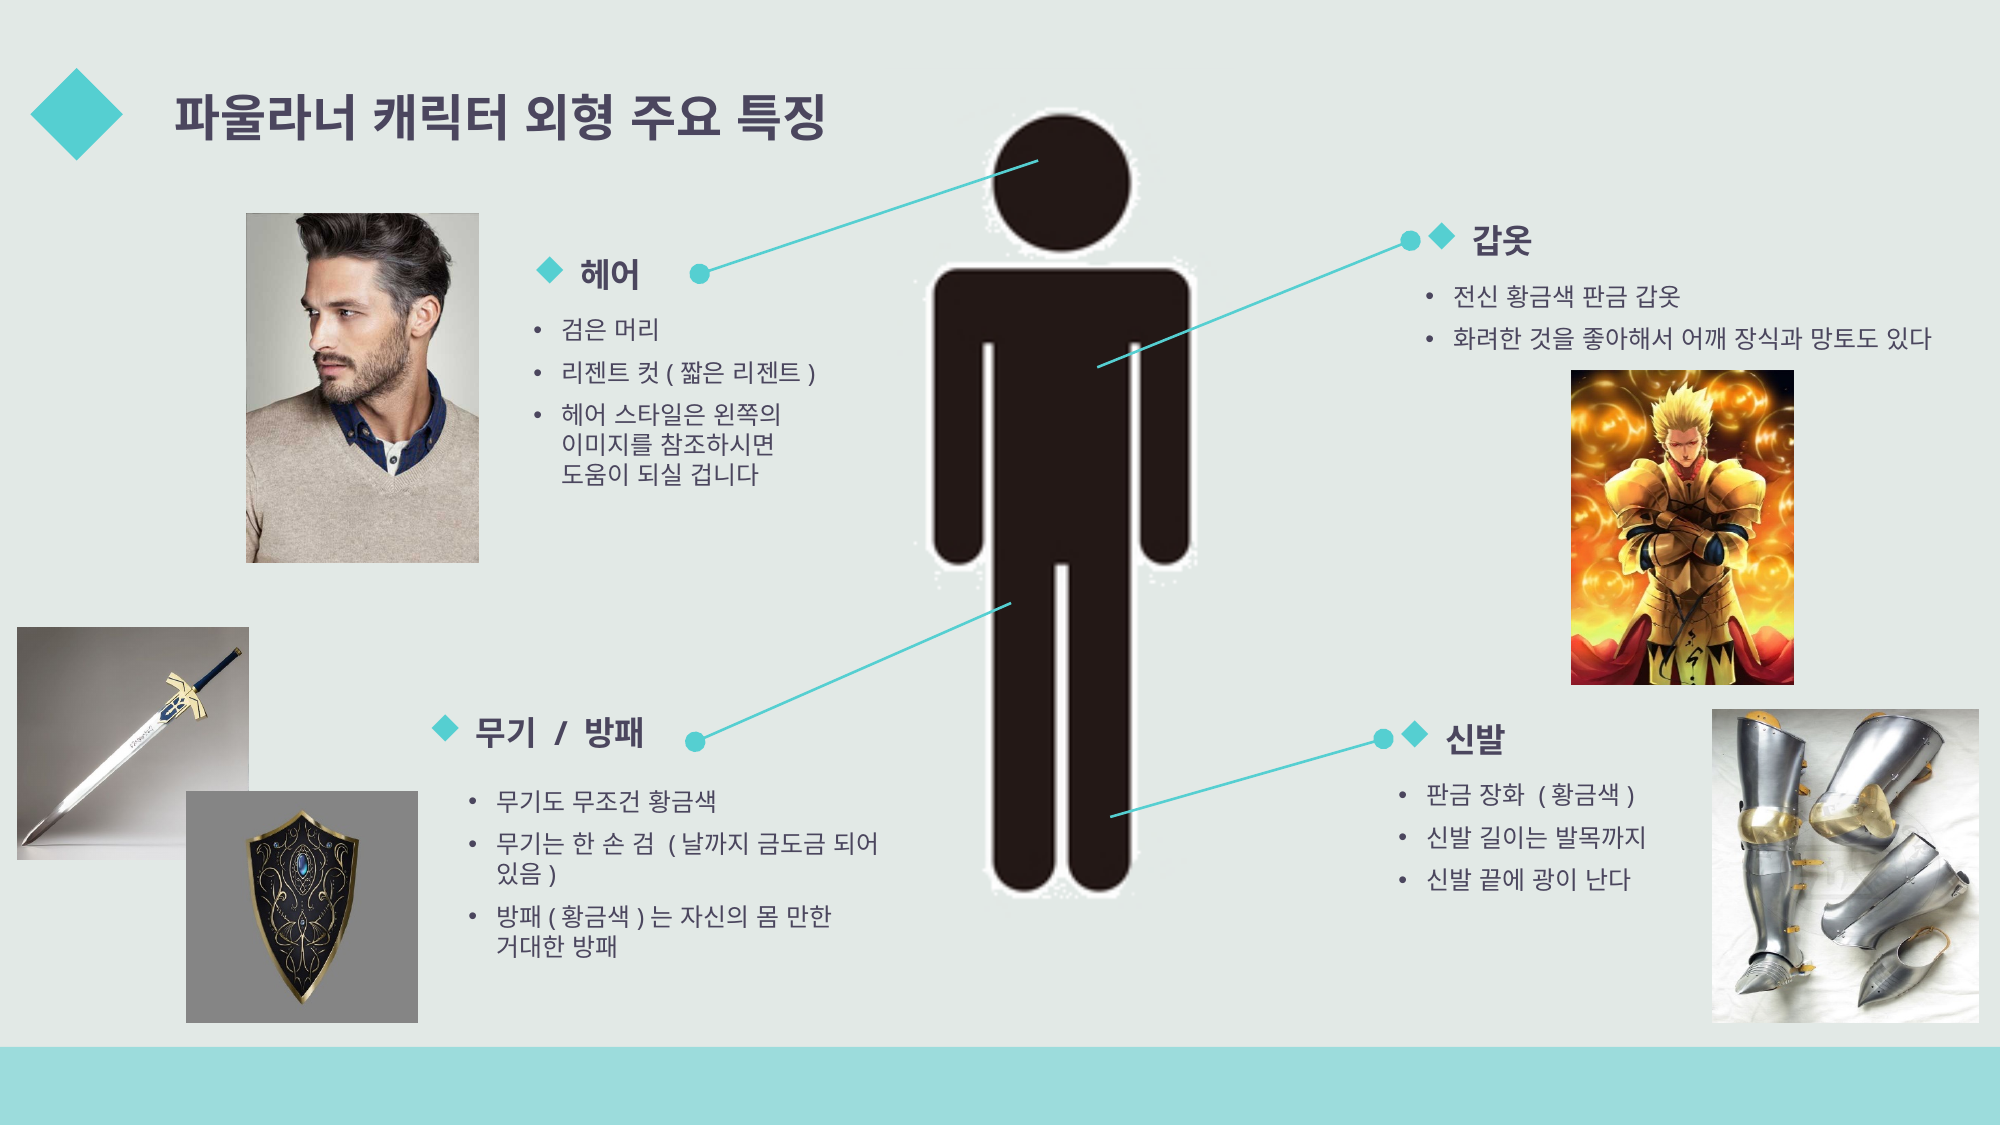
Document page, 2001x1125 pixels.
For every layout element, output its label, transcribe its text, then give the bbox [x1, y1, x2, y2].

picture [246, 213, 479, 563]
text_box 무기 / 방패 [413, 704, 881, 760]
text_box [0, 1046, 2000, 1125]
picture [16, 627, 418, 1023]
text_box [122, 78, 882, 159]
text_box 신발 [1383, 711, 1712, 767]
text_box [1110, 739, 1384, 817]
text_box 전신 황금색 판금 갑옷 화려한 것을 좋아해서 어깨 장식과 망토도 있다 [1411, 273, 1955, 362]
text_box 02 [33, 76, 121, 152]
text_box [66, 152, 87, 162]
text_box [1097, 241, 1411, 368]
picture [1571, 370, 1794, 685]
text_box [695, 602, 1012, 742]
text_box 갑옷 [1410, 213, 1878, 269]
text_box 무기도 무조건 황금색 무기는 한 손 검 (날까지 금도금 되어 있음) 방패(황금색)는 자신의 몸 만한 거대한 방패 [453, 778, 901, 969]
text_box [699, 160, 1039, 274]
picture [885, 67, 1234, 945]
text_box 헤어 [518, 246, 885, 302]
text_box [67, 66, 87, 76]
text_box [28, 110, 33, 119]
text_box 검은 머리 리젠트 컷(짧은 리젠트) 헤어 스타일은 왼쪽의 이미지를 참조하시면 도움이 되실 겁니다 [518, 307, 867, 498]
picture [1712, 709, 1980, 1023]
text_box 판금 장화 (황금색) 신발 길이는 발목까지 신발 끝에 광이 난다 [1383, 772, 1712, 902]
